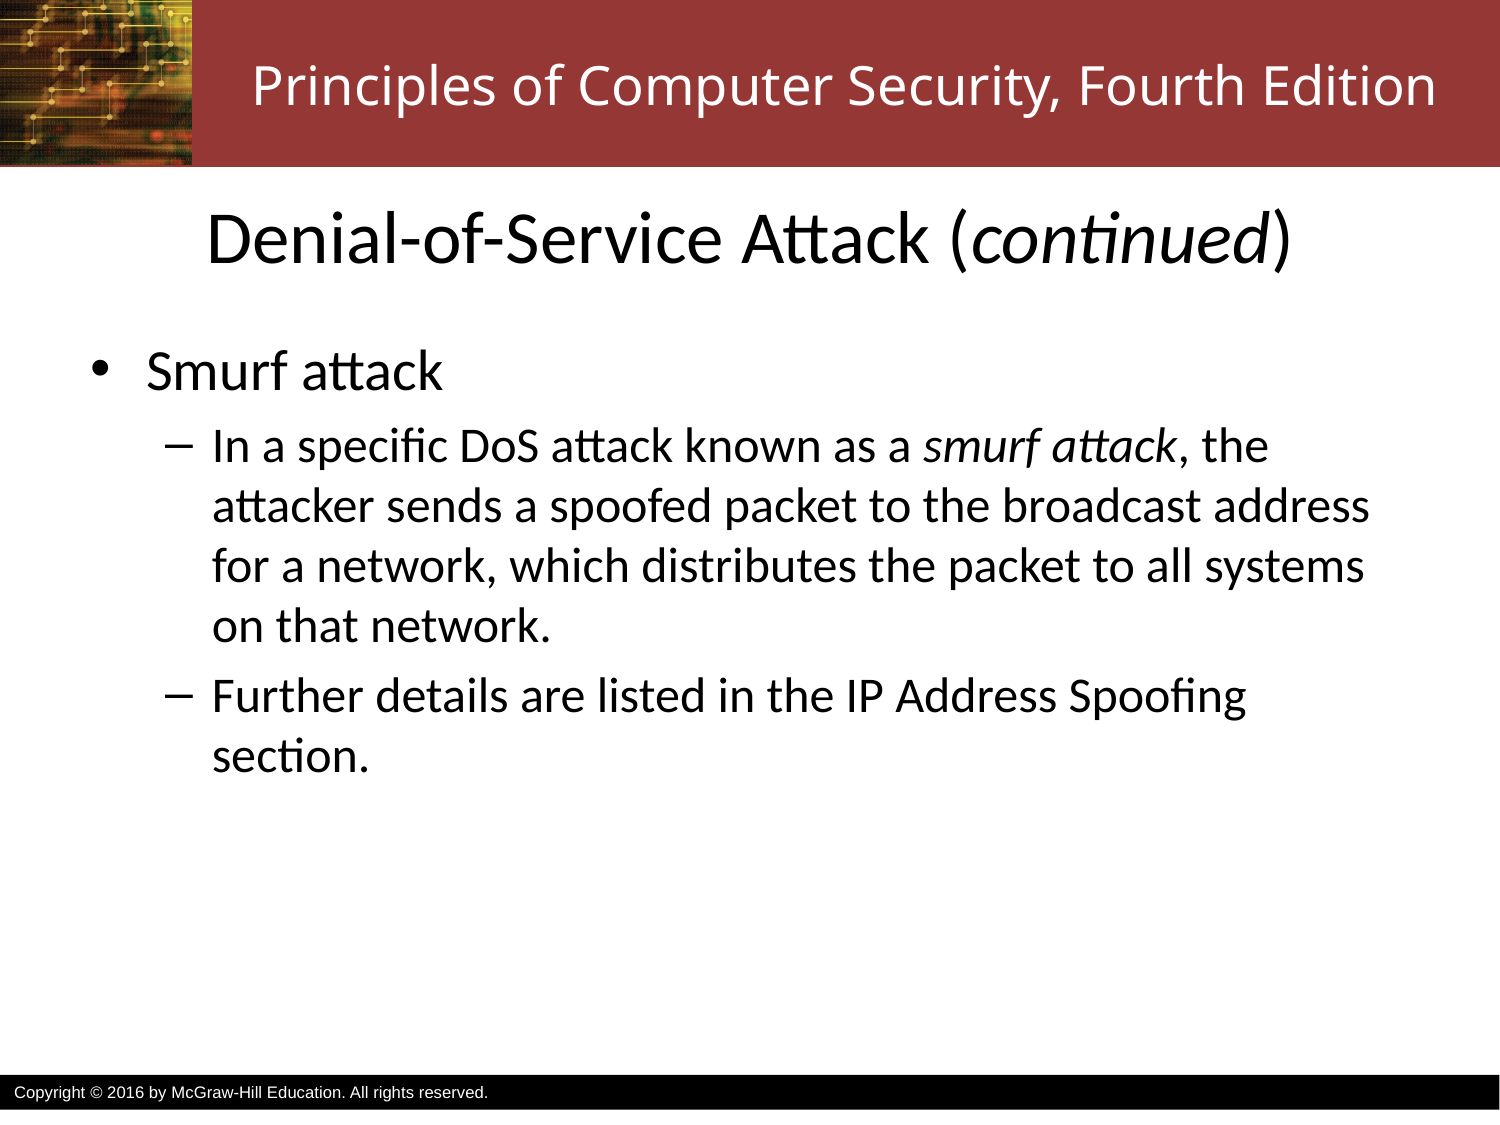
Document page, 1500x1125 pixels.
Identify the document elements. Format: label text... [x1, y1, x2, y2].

picture [0, 0, 192, 165]
list Smurf attack In a specific DoS attack known as a smurf attack, the attacker sends a spoofed packet to the broadcast address for a network, which distributes the packet to all systems on that network. Further details are listed in the IP Address Spoofing section. [75, 324, 1425, 1005]
title Denial-of-Service Attack (continued) [75, 181, 1425, 324]
